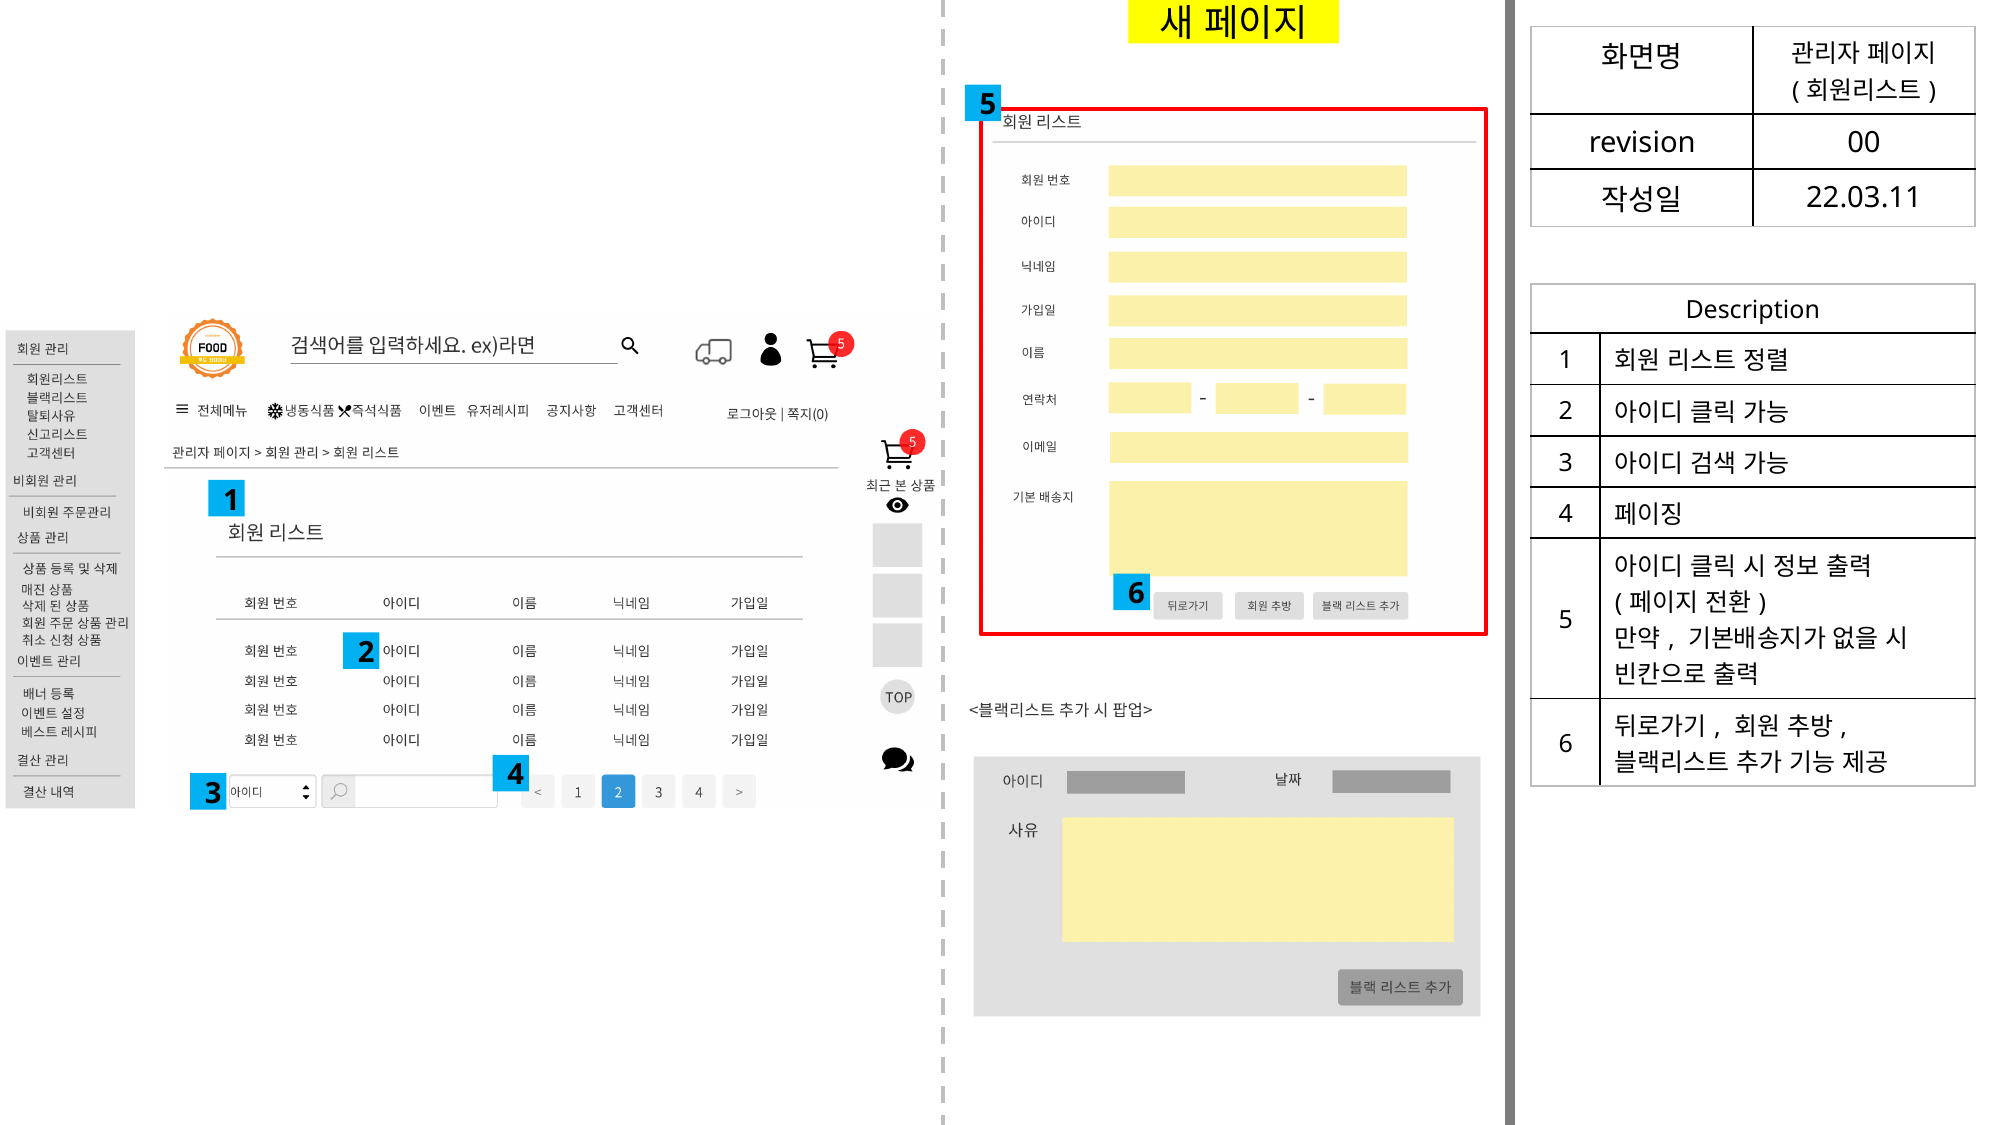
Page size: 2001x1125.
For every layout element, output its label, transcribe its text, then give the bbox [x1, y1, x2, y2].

picture [964, 699, 1491, 1026]
text_box 5 [964, 84, 1002, 122]
table_cell 1 [1532, 334, 1599, 384]
table_header 화면명 [1532, 27, 1752, 113]
table_cell 2 [1532, 385, 1599, 435]
table_cell 22.03.11 [1754, 170, 1974, 226]
table_cell 4 [1532, 488, 1599, 537]
table_cell 뒤로가기, 회원 추방, 블랙리스트 추가 기능 제공 [1601, 699, 1974, 785]
picture [164, 310, 942, 813]
table_header Description [1532, 285, 1974, 332]
table_cell revision [1532, 115, 1752, 168]
table_cell 페이징 [1601, 488, 1974, 537]
table_cell 00 [1754, 115, 1974, 168]
table_cell 아이디 클릭 시 정보 출력 (페이지 전환) 만약, 기본배송지가 없을 시 빈칸으로 출력 [1601, 539, 1974, 698]
table_cell 작성일 [1532, 170, 1752, 226]
table_cell 6 [1532, 699, 1599, 785]
table_cell 아이디 검색 가능 [1601, 437, 1974, 486]
text_box 새 페이지 [1127, 0, 1340, 44]
table_cell 회원 리스트 정렬 [1601, 334, 1974, 384]
table_header 관리자 페이지 (회원리스트) [1754, 27, 1974, 113]
picture [0, 320, 139, 813]
table_cell 5 [1532, 539, 1599, 698]
table_cell 3 [1532, 437, 1599, 486]
table_cell 아이디 클릭 가능 [1601, 385, 1974, 435]
picture [983, 111, 1485, 632]
